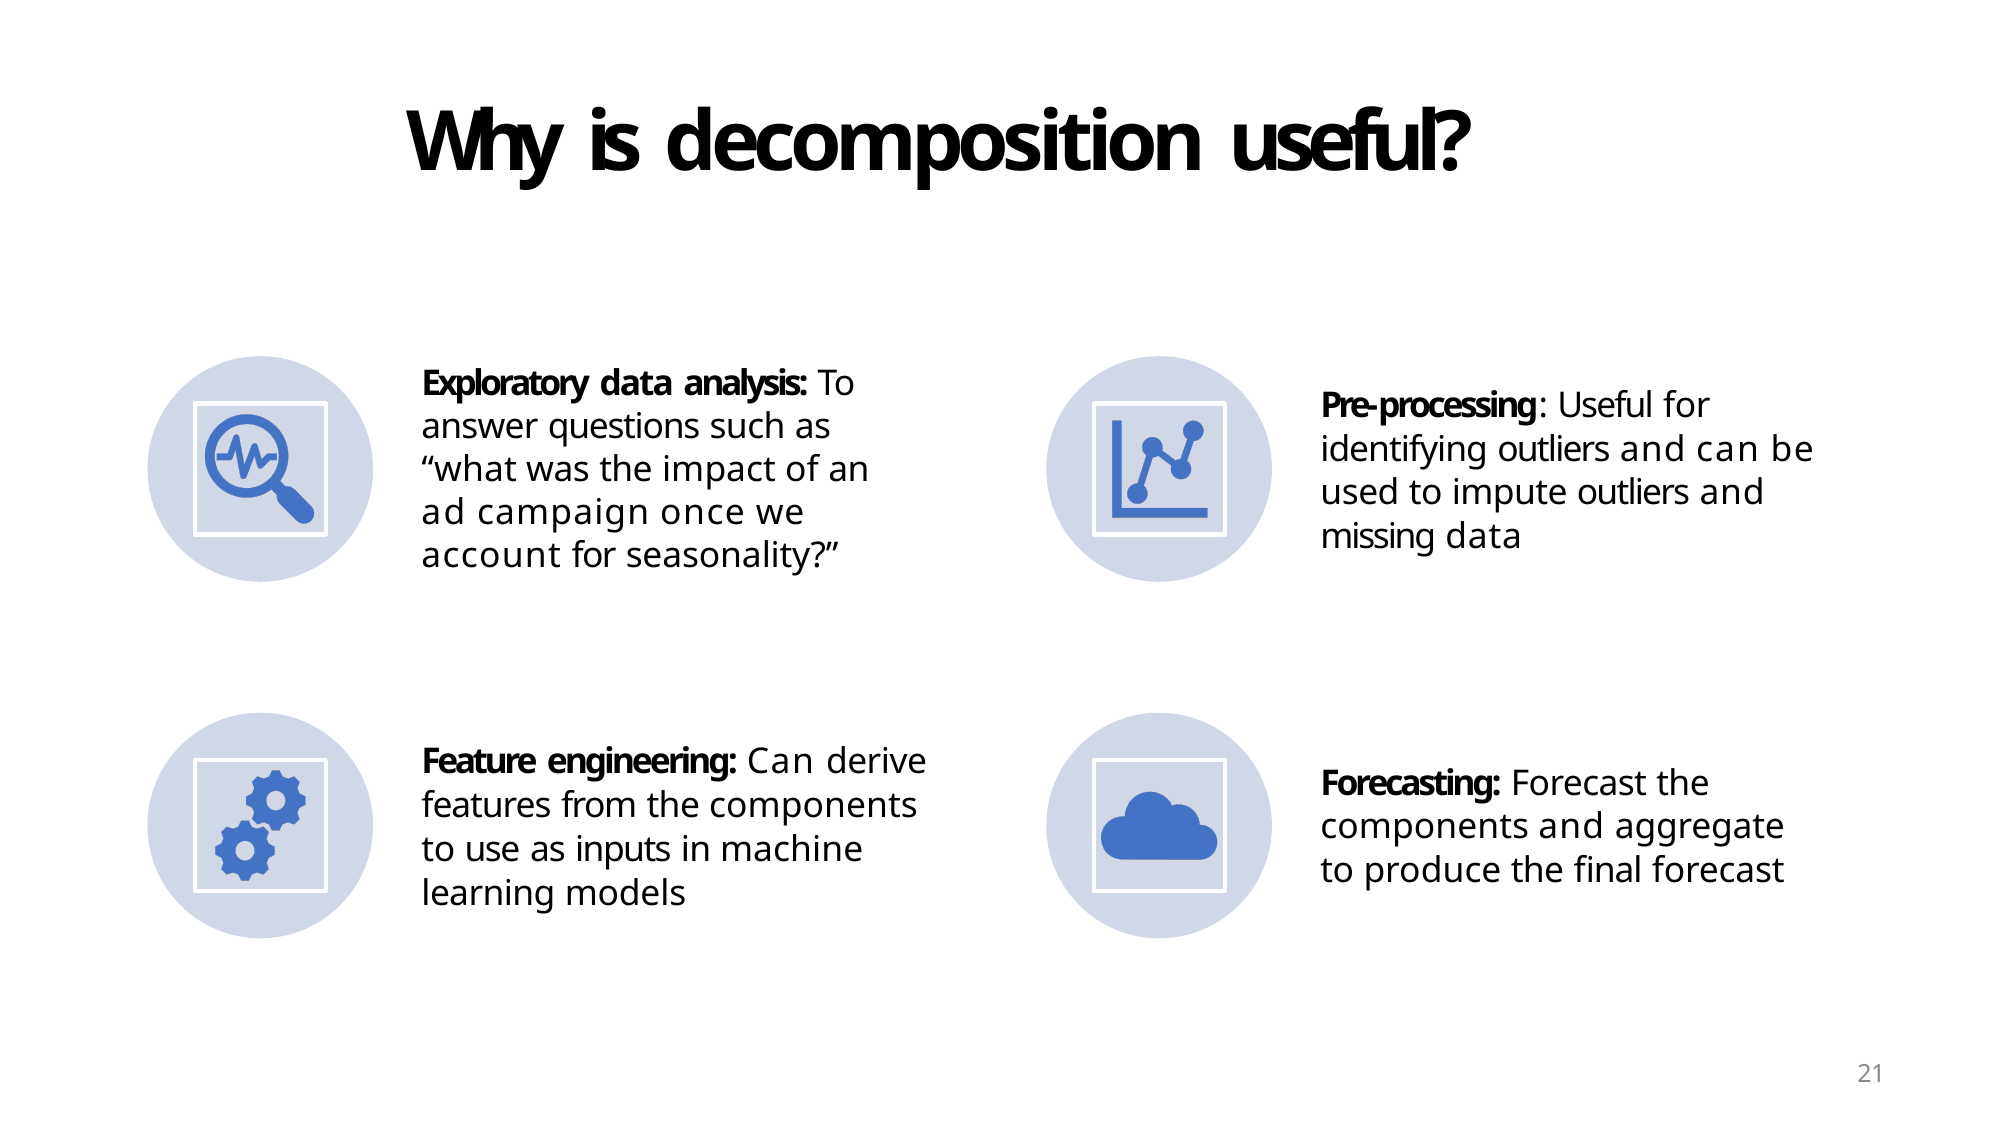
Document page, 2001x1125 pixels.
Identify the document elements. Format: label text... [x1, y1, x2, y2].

title Why is decomposition useful? [116, 84, 1884, 275]
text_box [1046, 355, 1273, 583]
text_box Forecasting: Forecast the components and aggregate to produce the final forecast [1318, 758, 1820, 890]
text_box Pre-processing: Useful for identifying outliers and can be used to impute outliers and missing data [1318, 379, 1844, 556]
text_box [1046, 712, 1273, 939]
text_box Feature engineering: Can derive features from the components to use as inputs in machine learning models [419, 736, 952, 913]
text_box Exploratory data analysis: To answer questions such as “what was the impact of an ad campaign once we account for seasonality?” [419, 358, 912, 575]
slide_number 21 [1850, 1055, 1894, 1125]
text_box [147, 355, 374, 583]
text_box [147, 712, 374, 939]
